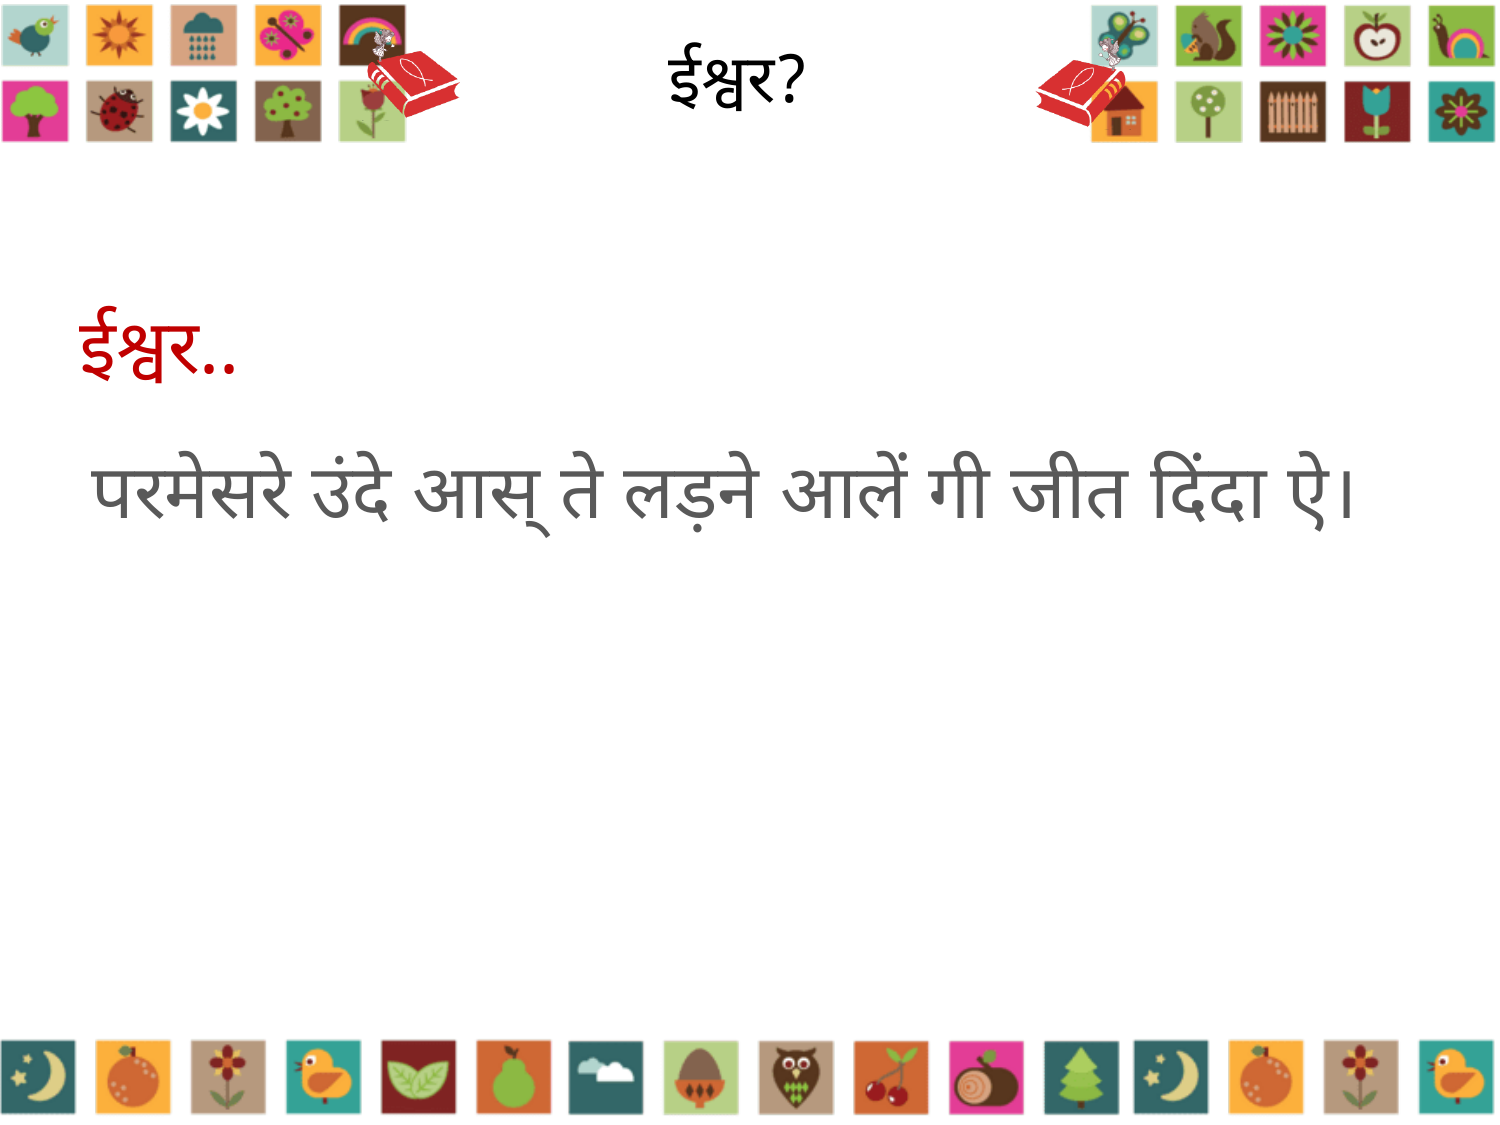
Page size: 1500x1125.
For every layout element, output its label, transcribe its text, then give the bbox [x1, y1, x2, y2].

picture [0, 3, 492, 150]
text_box ईश्वर? [496, 28, 998, 124]
text_box ईश्वर.. [64, 290, 1412, 396]
text_box परमेसरे उंदे आस् ते लड़ने आलें गी जीत दिंदा ऐ। [76, 436, 1424, 542]
picture [1003, 3, 1500, 150]
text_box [0, 1028, 1500, 1118]
